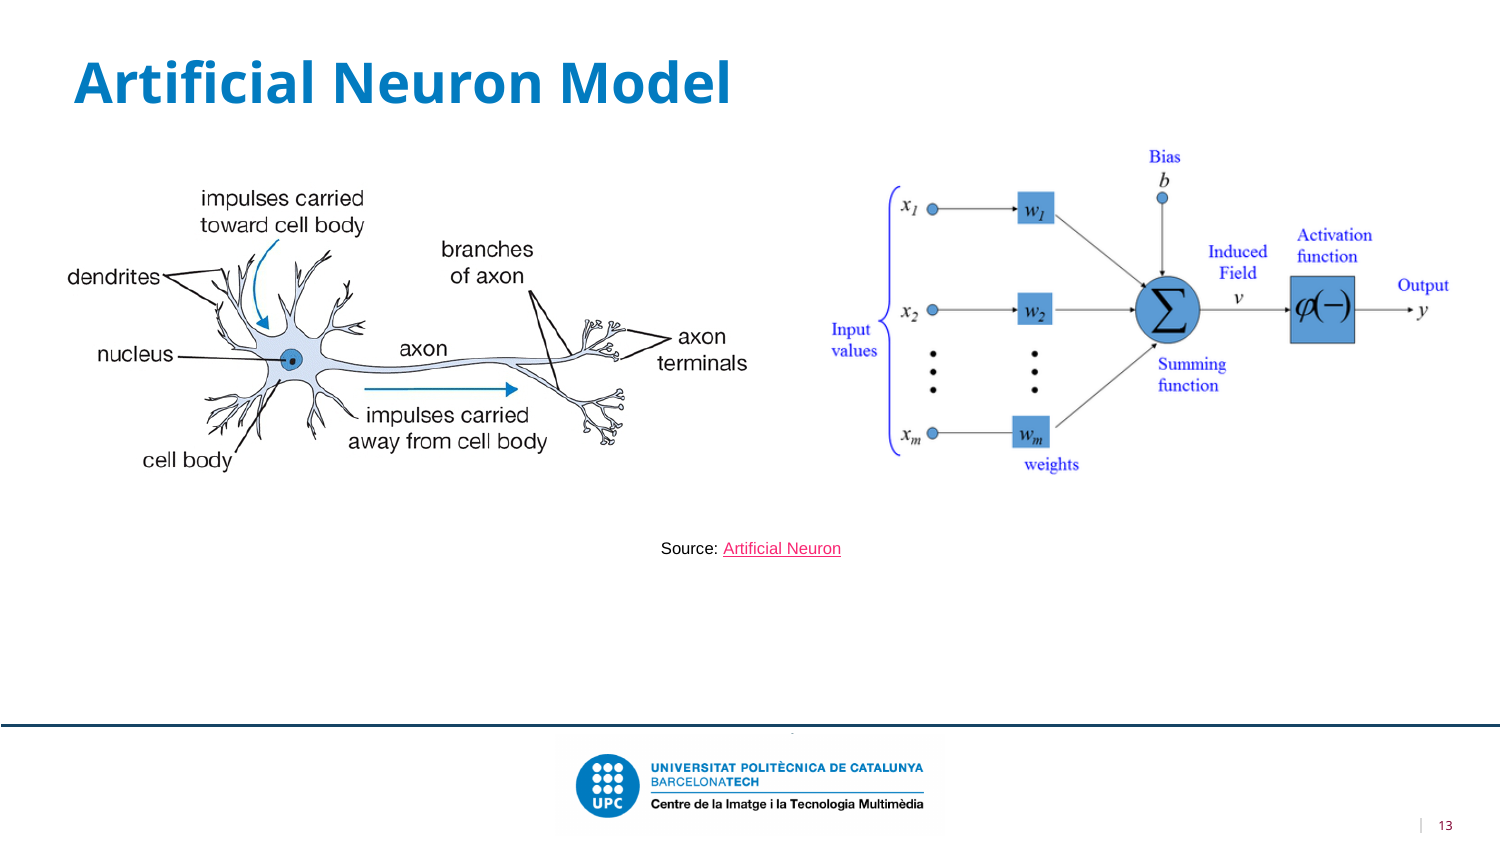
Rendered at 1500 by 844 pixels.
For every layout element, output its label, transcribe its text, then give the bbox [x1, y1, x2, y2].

text_box Source: Artificial Neuron [505, 527, 998, 568]
picture [63, 182, 751, 477]
picture [827, 138, 1485, 477]
list Artificial Neuron Model [74, 47, 1428, 131]
picture [555, 718, 945, 836]
